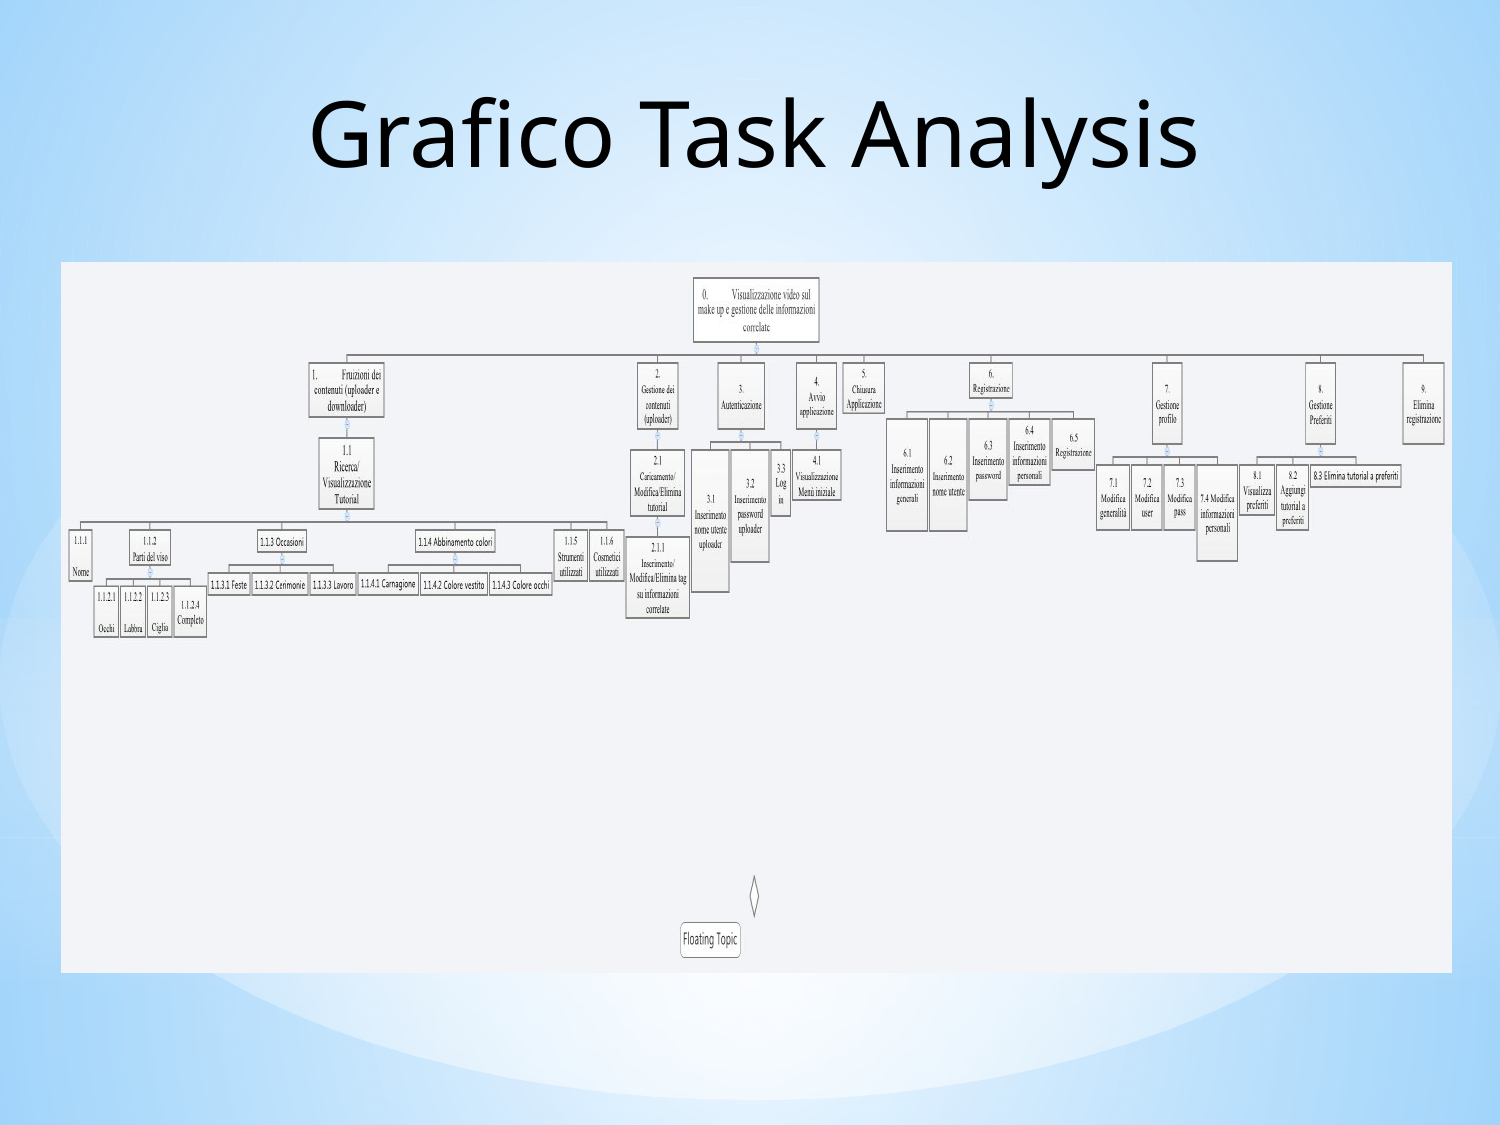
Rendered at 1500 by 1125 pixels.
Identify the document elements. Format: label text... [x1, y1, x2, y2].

text_box Grafico Task Analysis [292, 68, 1372, 194]
picture [61, 262, 1452, 974]
